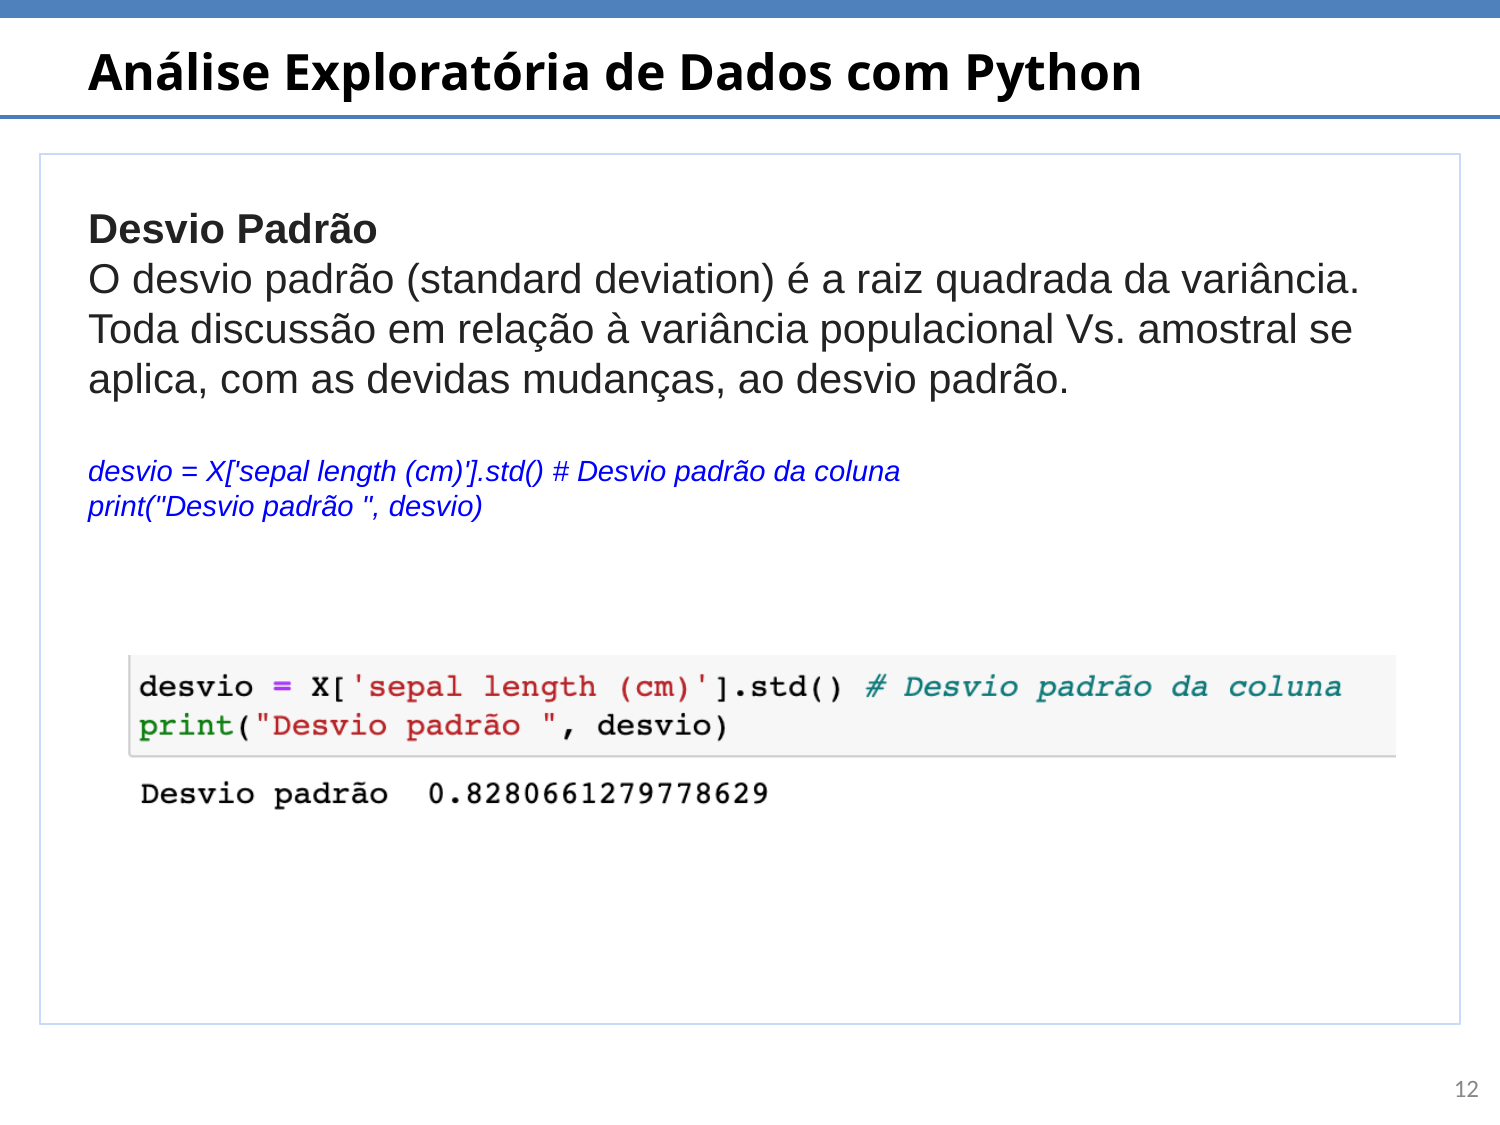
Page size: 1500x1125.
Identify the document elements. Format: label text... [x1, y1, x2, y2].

title Análise Exploratória de Dados com Python [73, 39, 1424, 115]
picture [101, 654, 1396, 835]
text_box [39, 154, 1461, 1025]
slide_number ‹#› [1373, 1057, 1495, 1118]
text_box Desvio Padrão O desvio padrão (standard deviation) é a raiz quadrada da variância. Toda discussão em relação à variância populacional Vs. amostral se aplica, com as devidas mudanças, ao desvio padrão. desvio = X['sepal length (cm)'].std() # Desvio padrão da coluna print("Desvio padrão ", desvio) [73, 187, 1424, 993]
